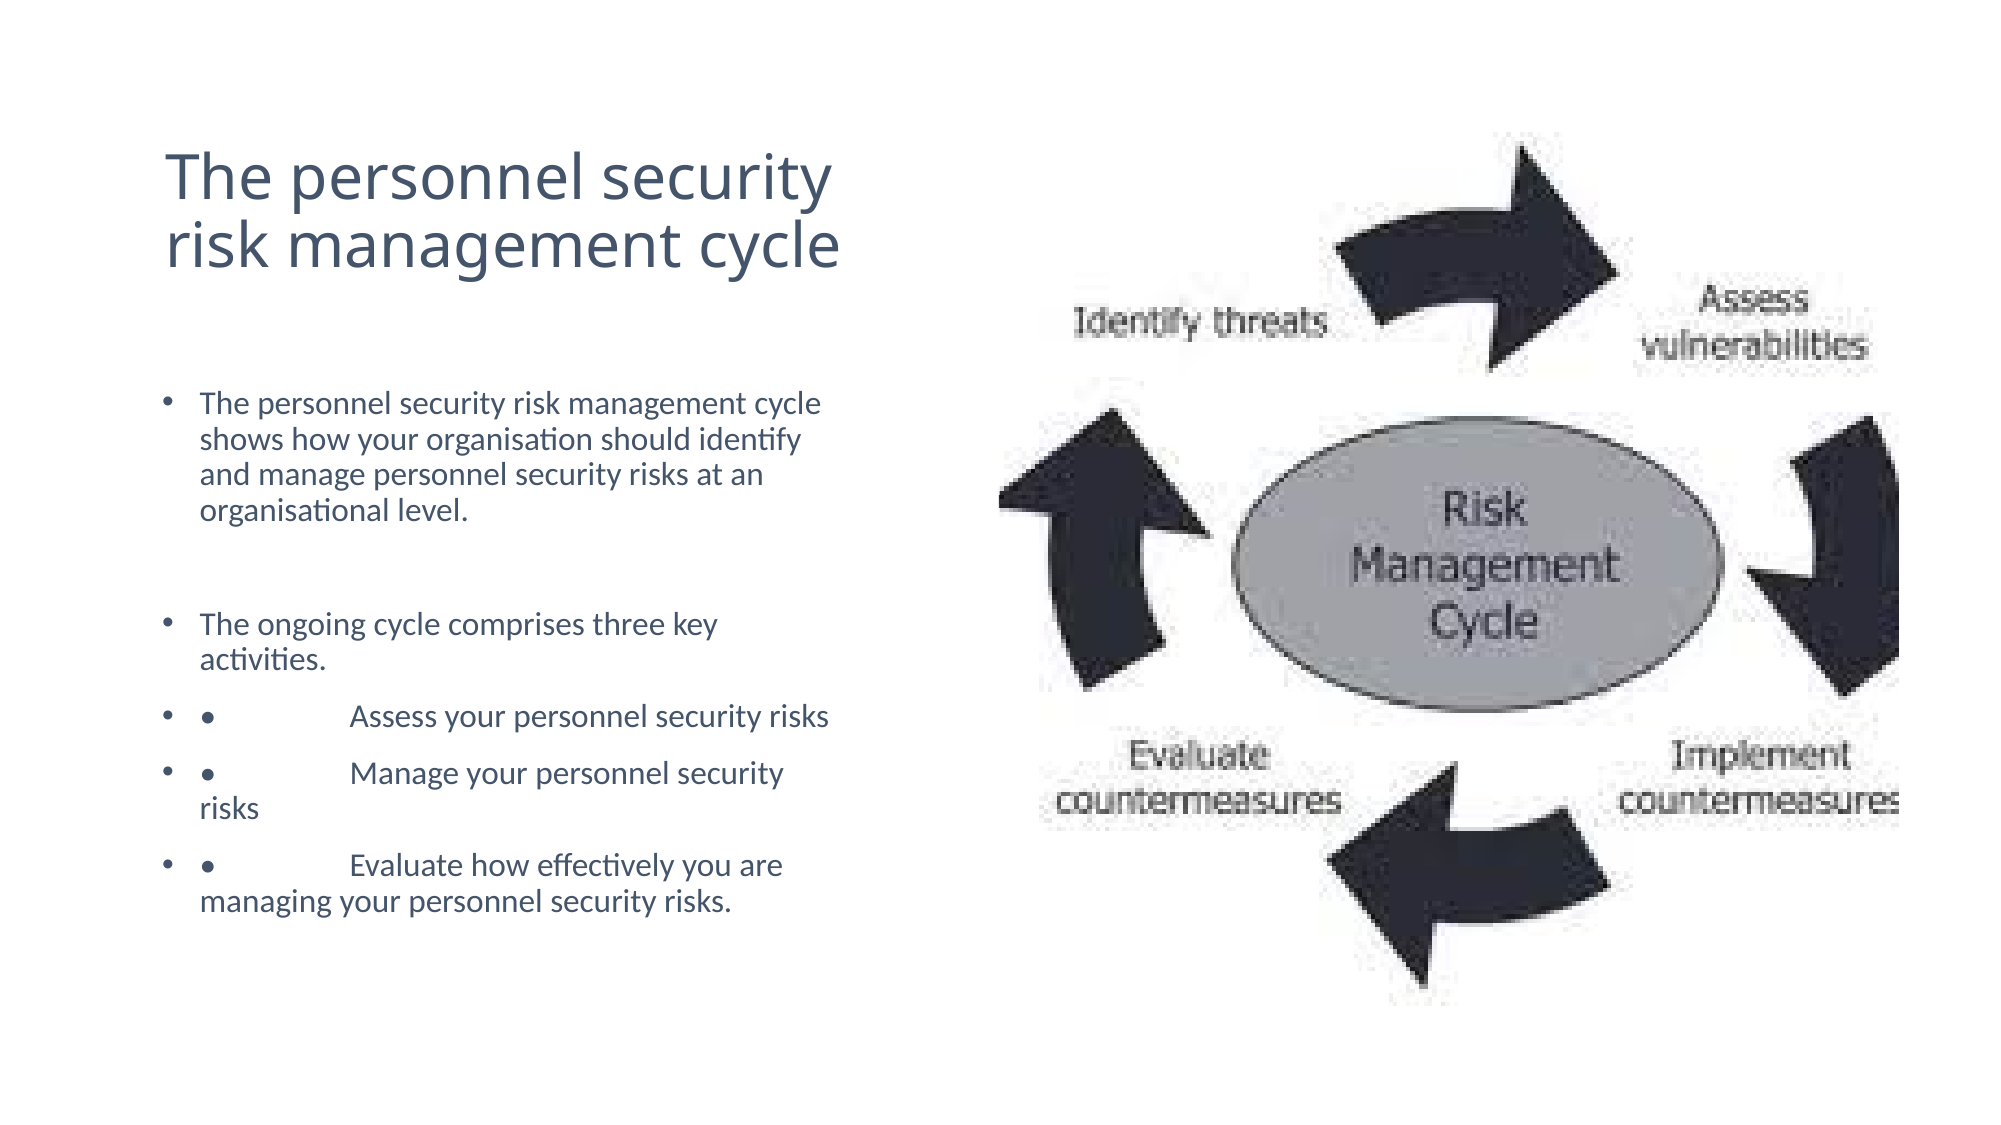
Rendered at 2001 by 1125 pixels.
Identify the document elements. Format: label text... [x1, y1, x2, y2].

title The personnel security risk management cycle [150, 93, 868, 364]
list The personnel security risk management cycle shows how your organisation should identify and manage personnel security risks at an organisational level. The ongoing cycle comprises three key activities. • Assess your personnel security risks • Manage your personnel security risks • Evaluate how effectively you are managing your personnel security risks. [146, 317, 865, 1032]
picture [998, 98, 1899, 1024]
